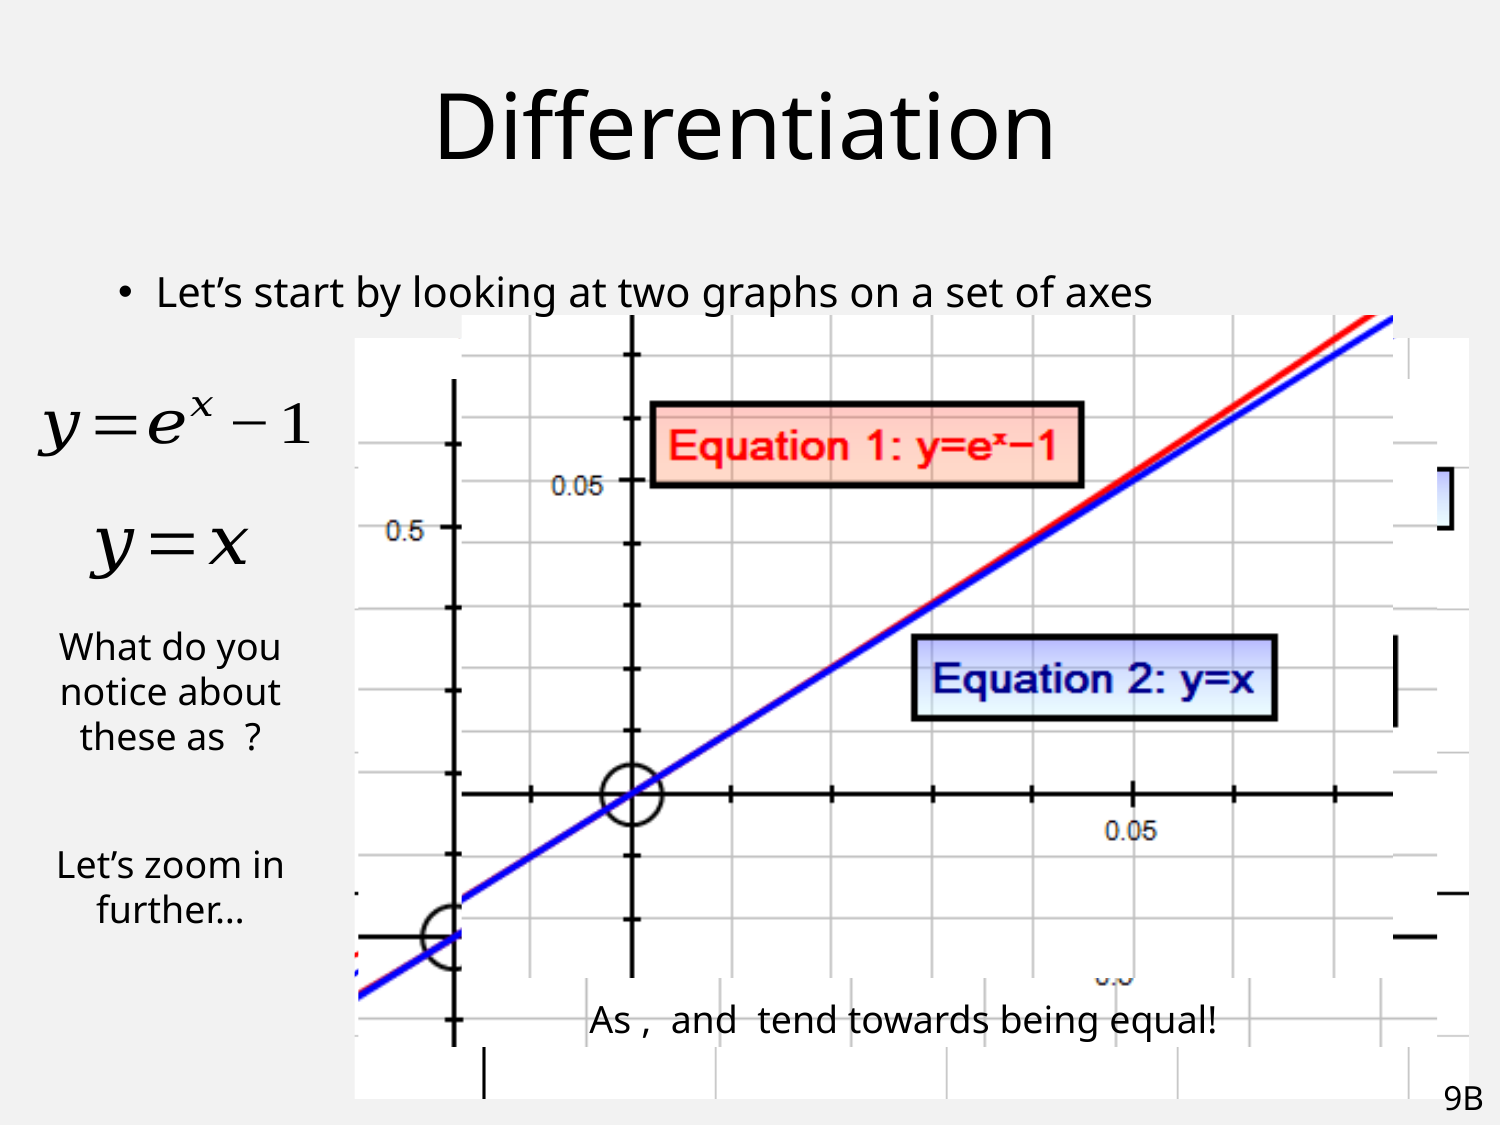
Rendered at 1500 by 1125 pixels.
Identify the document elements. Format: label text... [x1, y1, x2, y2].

text_box Let’s zoom in further… [0, 833, 103, 939]
title Differentiation [98, 21, 1393, 239]
text_box 9B [1428, 1069, 1500, 1125]
list Let’s start by looking at two graphs on a set of axes [103, 264, 1397, 1014]
picture [354, 315, 1469, 1099]
